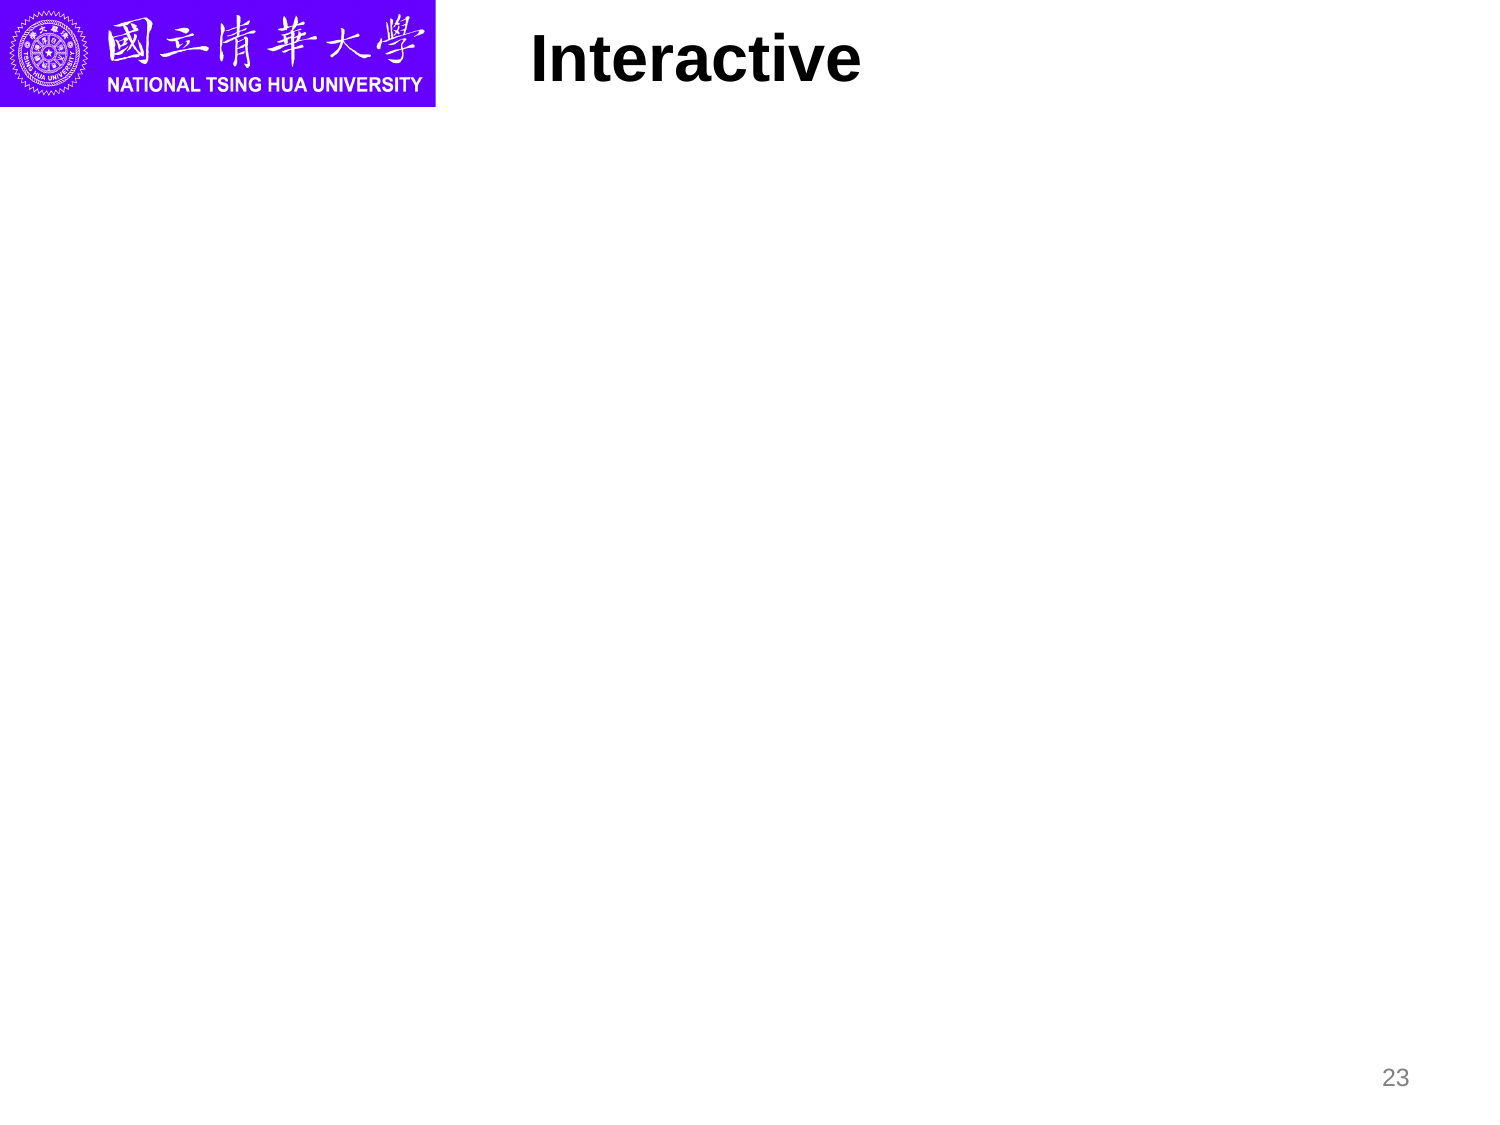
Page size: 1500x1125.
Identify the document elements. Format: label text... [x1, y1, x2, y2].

picture [0, 0, 436, 107]
title Interactive [515, 0, 1425, 107]
slide_number 23 [1308, 1050, 1425, 1103]
